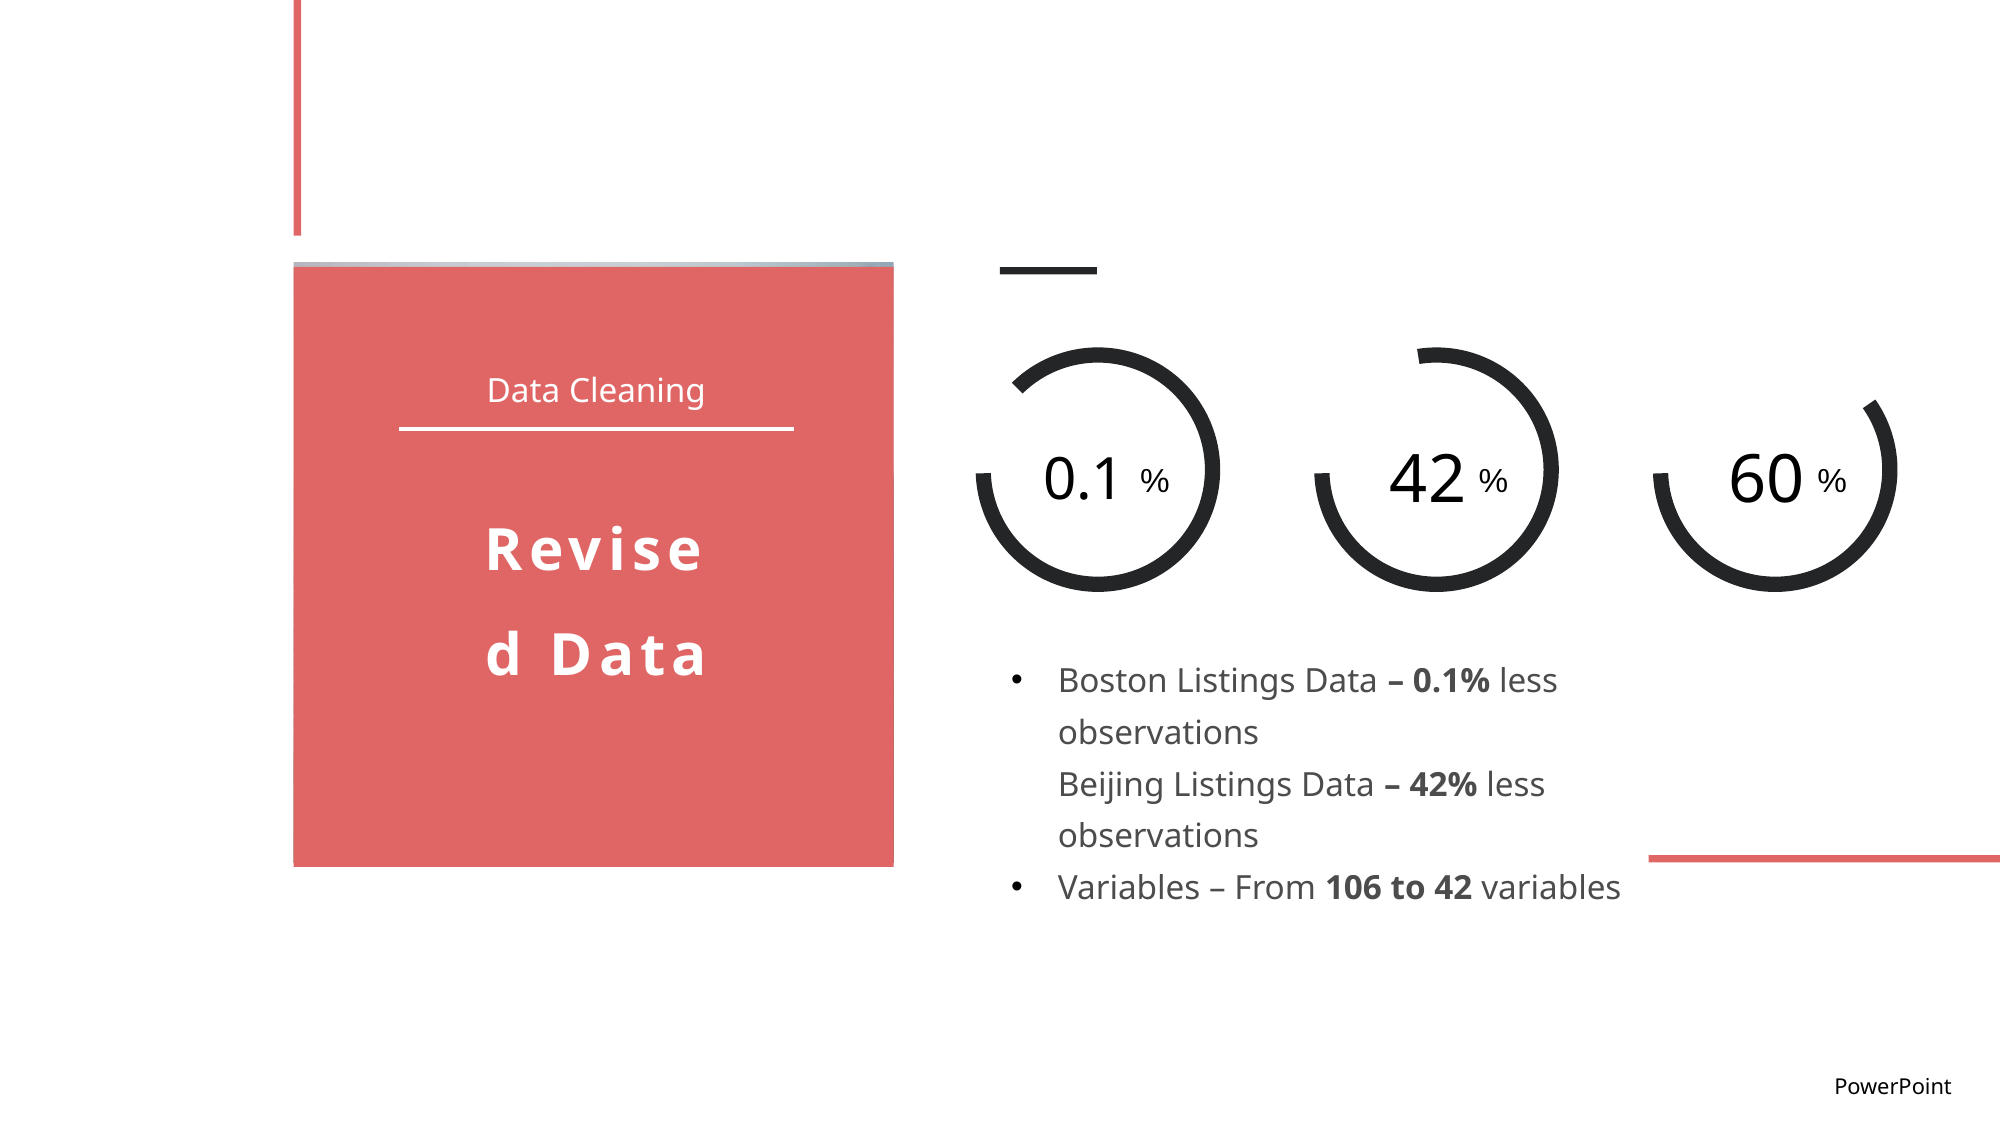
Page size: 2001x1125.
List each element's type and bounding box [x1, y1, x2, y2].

text_box [1646, 853, 2000, 865]
text_box [999, 639, 1743, 809]
text_box [975, 347, 1221, 593]
text_box [998, 265, 1099, 277]
text_box [1652, 347, 1898, 593]
text_box [292, 0, 303, 238]
text_box [1314, 347, 1560, 593]
picture [293, 262, 894, 863]
